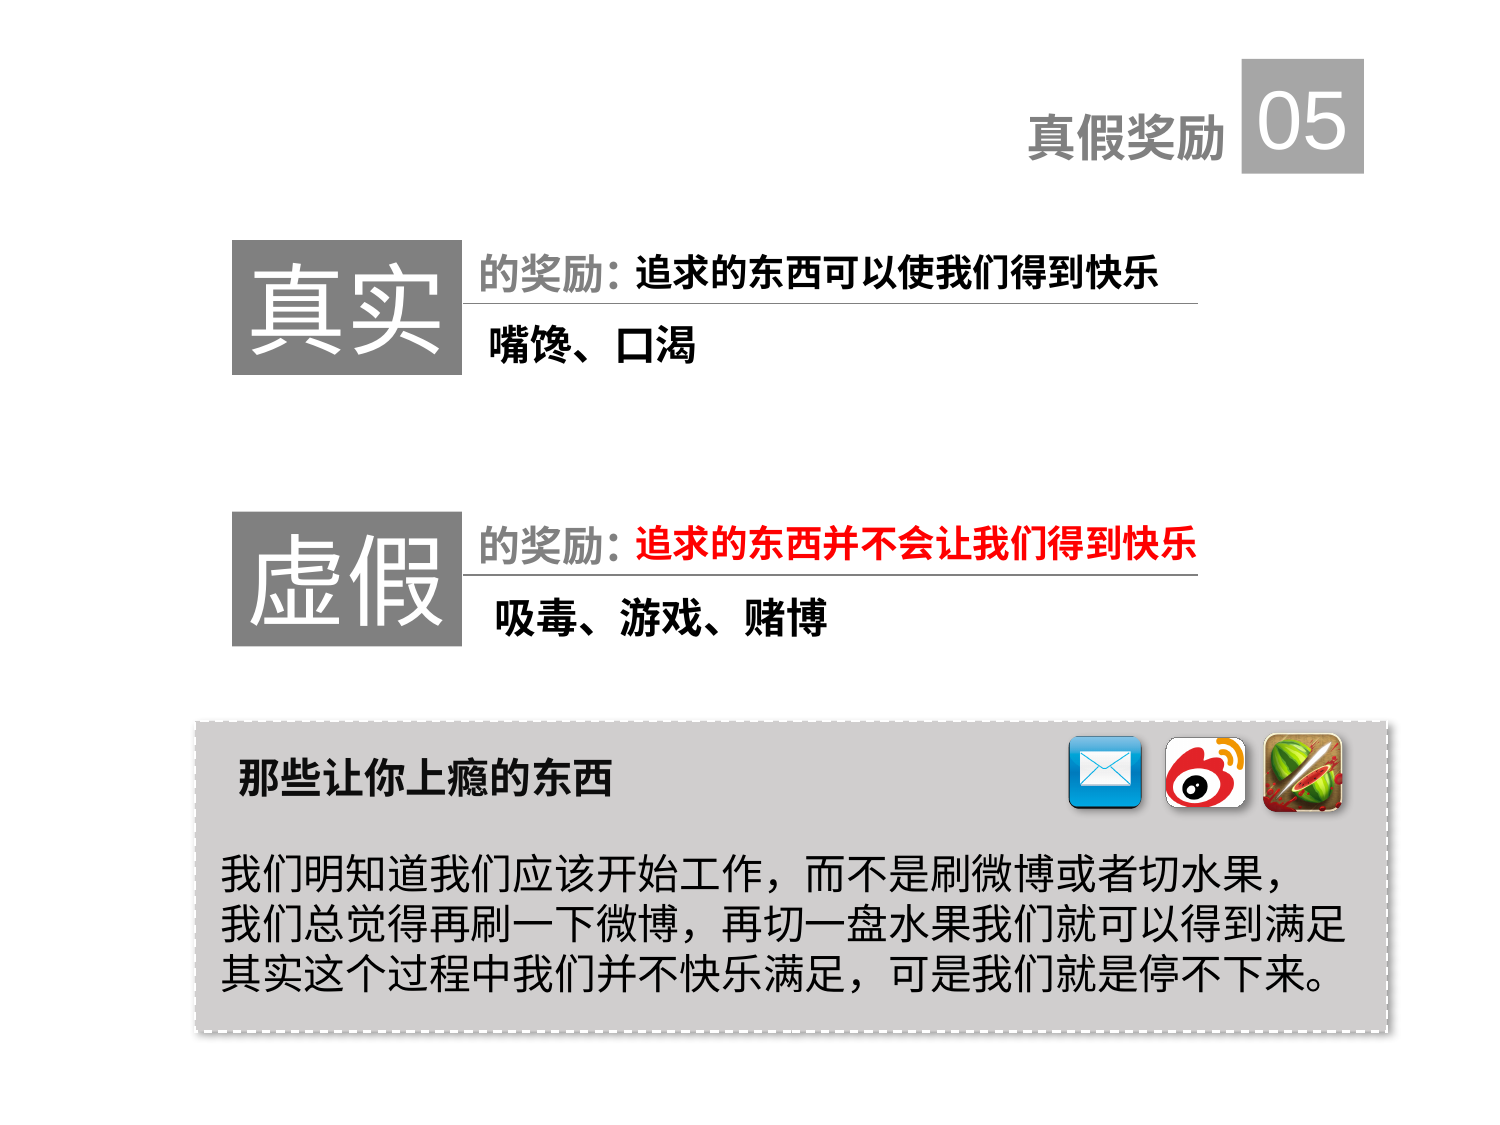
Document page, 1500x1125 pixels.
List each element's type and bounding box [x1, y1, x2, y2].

text_box [376, 58, 1365, 236]
text_box [230, 240, 1198, 378]
text_box [194, 721, 1412, 1058]
text_box [230, 511, 1216, 650]
